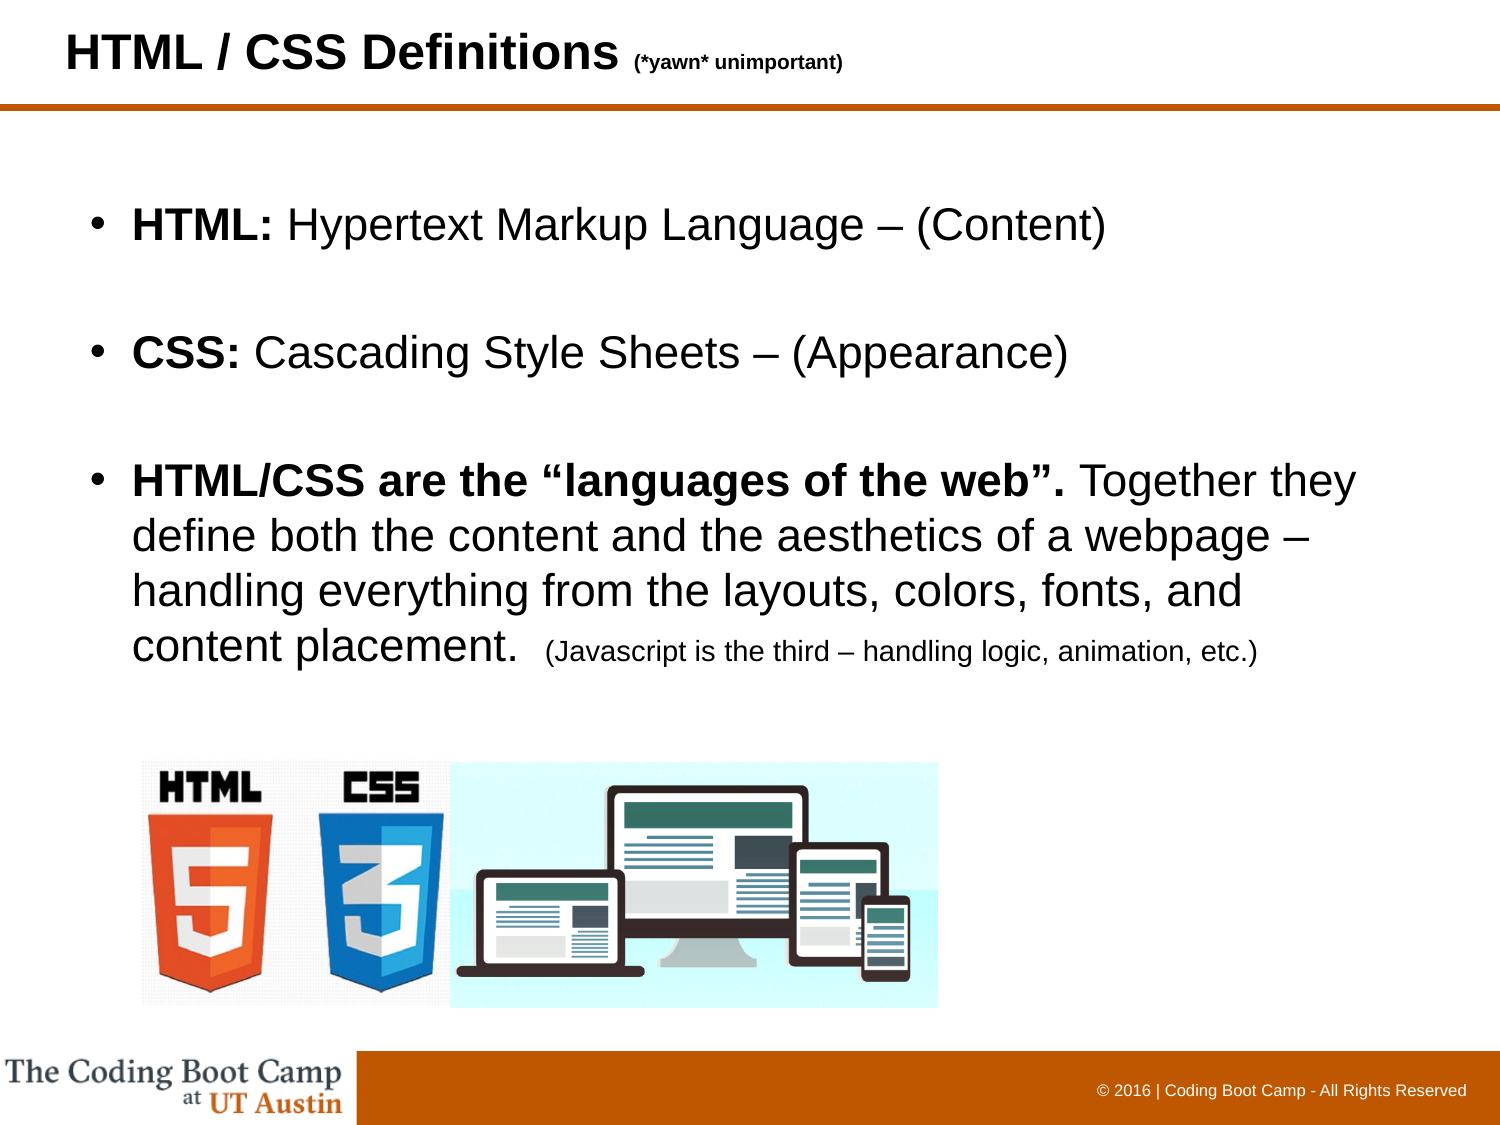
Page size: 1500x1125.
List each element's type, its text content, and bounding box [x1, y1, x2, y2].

picture [0, 1050, 357, 1125]
picture [142, 759, 938, 1008]
title HTML / CSS Definitions (*yawn* unimportant) [50, 0, 948, 108]
text_box HTML: Hypertext Markup Language – (Content) CSS: Cascading Style Sheets – (Appearance) HTML/CSS are the “languages of the web”. Together they define both the content and the aesthetics of a webpage – handling everything from the layouts, colors, fonts, and content placement. (Javascript is the third – handling logic, animation, etc.) [74, 187, 1413, 952]
